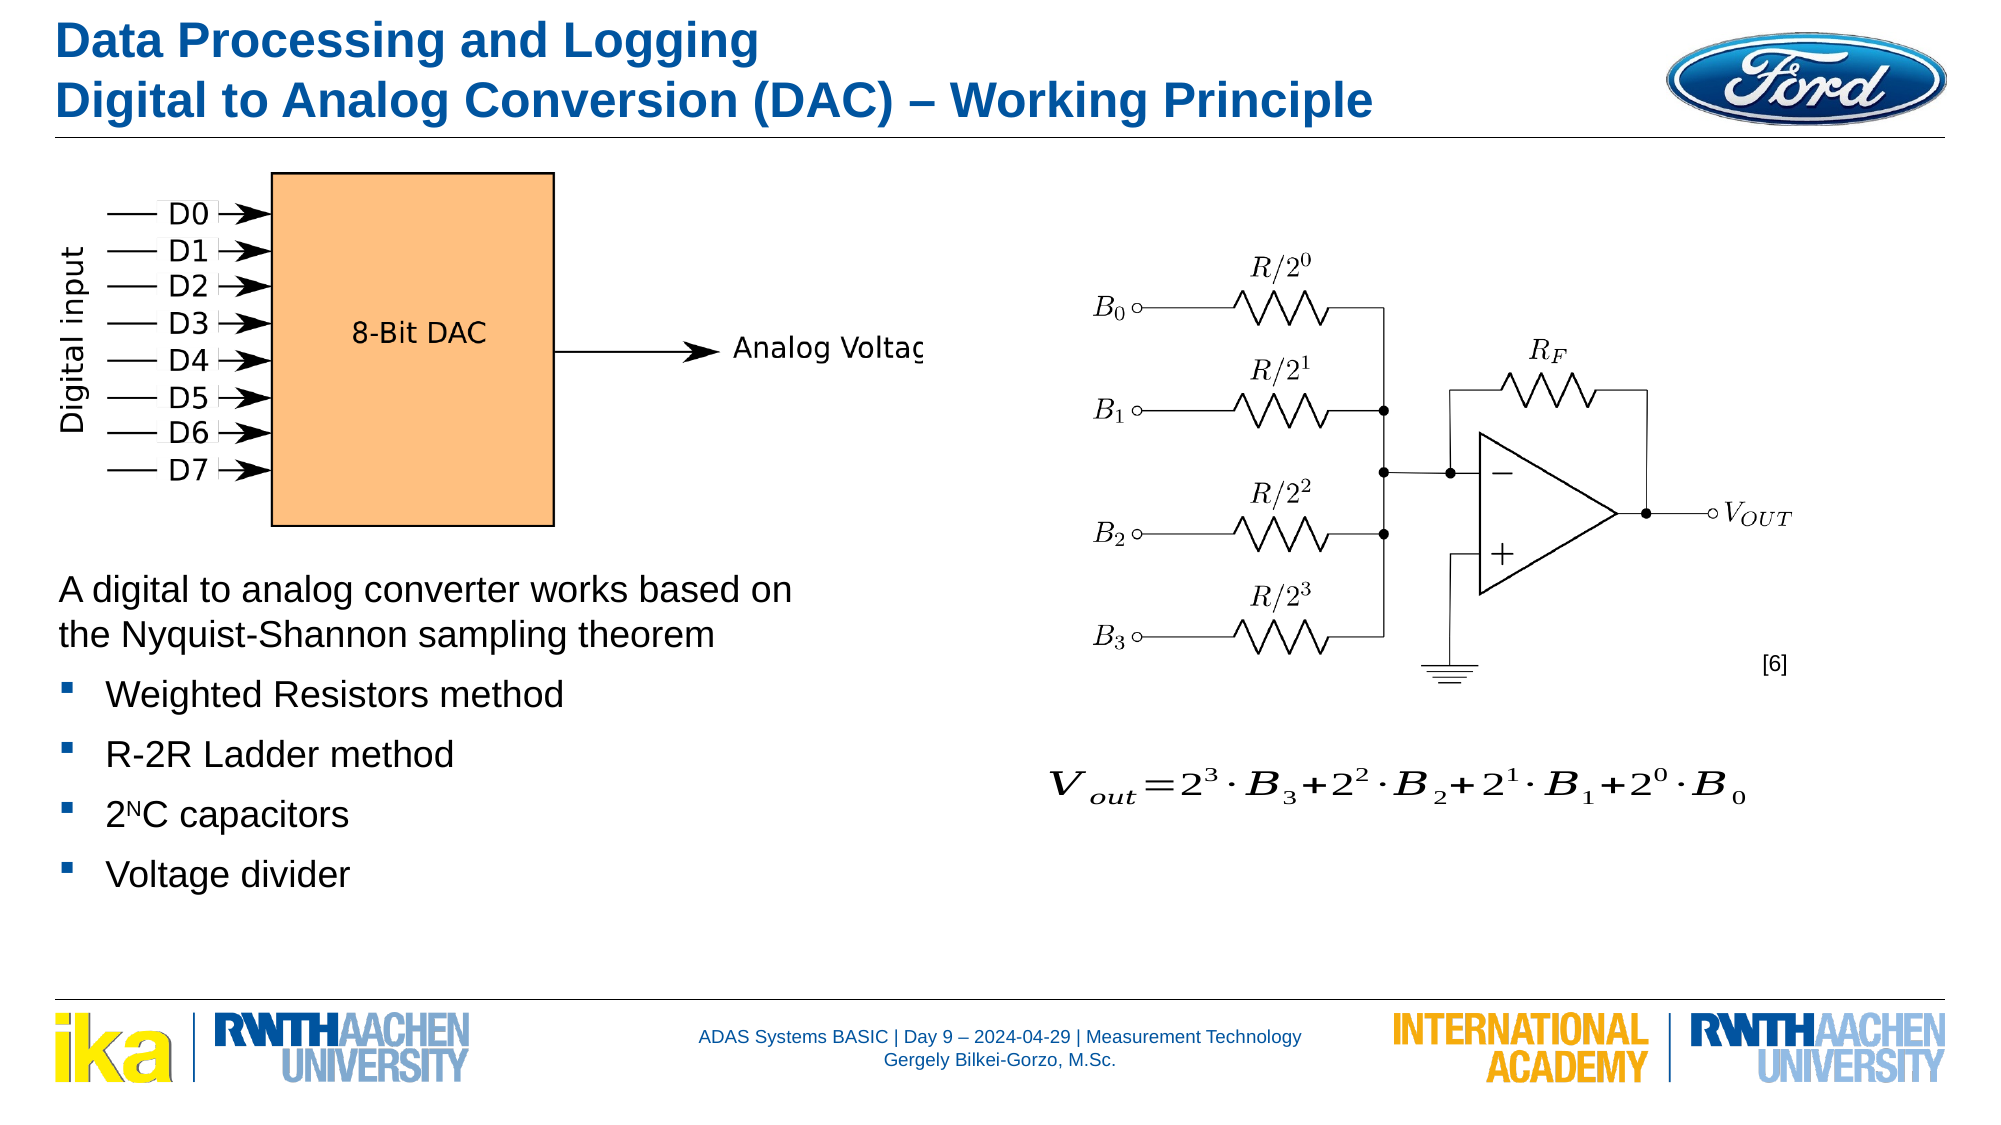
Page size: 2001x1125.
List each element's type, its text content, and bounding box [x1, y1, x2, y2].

picture [1082, 243, 1804, 684]
text_box A digital to analog converter works based on the Nyquist-Shannon sampling theorem Weighted Resistors method R-2R Ladder method 2NC capacitors Voltage divider [58, 565, 835, 944]
picture [55, 1012, 469, 1083]
list Data Processing and Logging Digital to Analog Conversion (DAC) – Working Principle [55, 7, 1945, 129]
picture [1394, 1012, 1945, 1083]
picture [60, 172, 923, 527]
